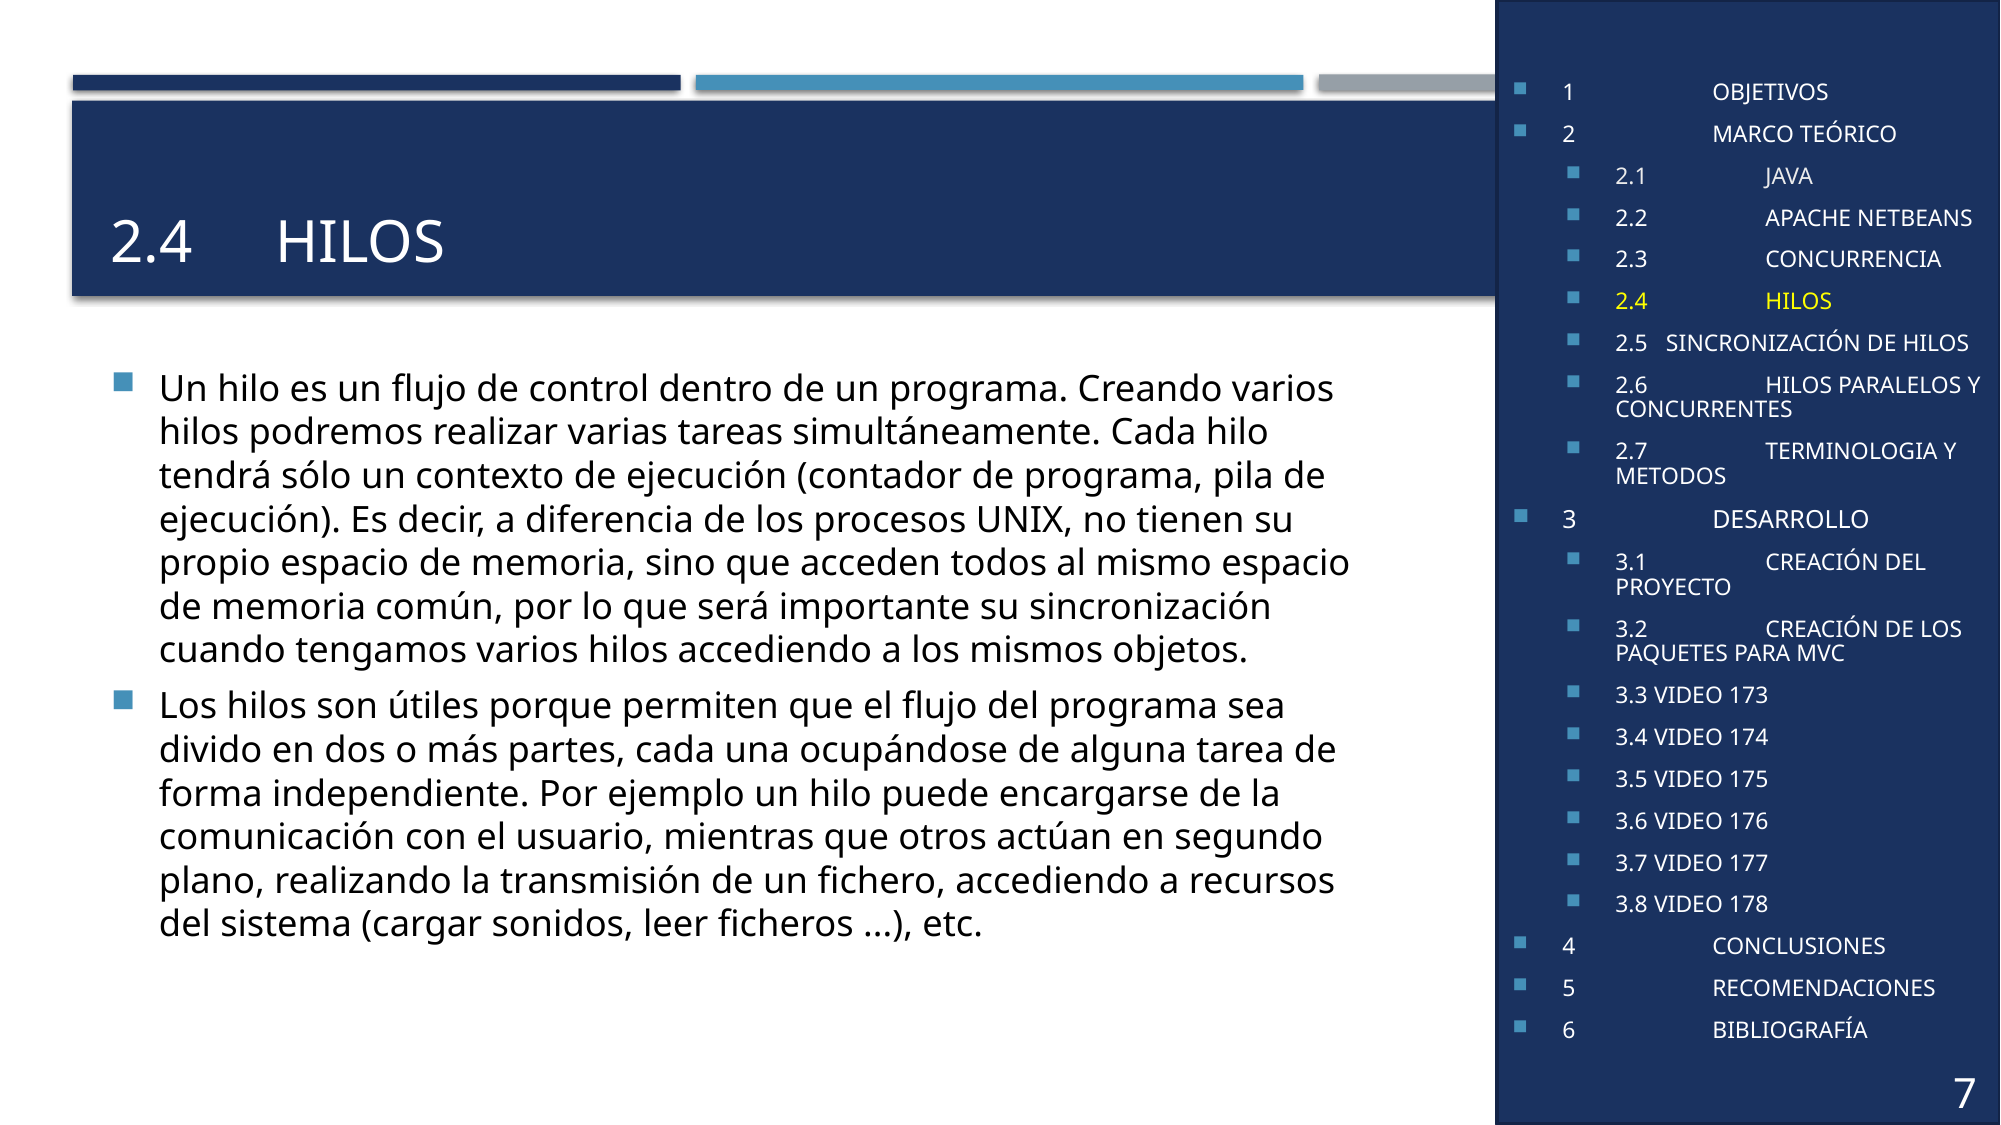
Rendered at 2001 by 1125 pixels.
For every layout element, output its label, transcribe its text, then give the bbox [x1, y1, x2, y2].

list Un hilo es un flujo de control dentro de un programa. Creando varios hilos podremos realizar varias tareas simultáneamente. Cada hilo tendrá sólo un contexto de ejecución (contador de programa, pila de ejecución). Es decir, a diferencia de los procesos UNIX, no tienen su propio espacio de memoria, sino que acceden todos al mismo espacio de memoria común, por lo que será importante su sincronización cuando tengamos varios hilos accediendo a los mismos objetos. Los hilos son útiles porque permiten que el flujo del programa sea divido en dos o más partes, cada una ocupándose de alguna tarea de forma independiente. Por ejemplo un hilo puede encargarse de la comunicación con el usuario, mientras que otros actúan en segundo plano, realizando la transmisión de un fichero, accediendo a recursos del sistema (cargar sonidos, leer ficheros ...), etc. [95, 357, 1380, 962]
title 2.4 HILOS [95, 115, 1490, 282]
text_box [1496, 0, 2000, 1125]
